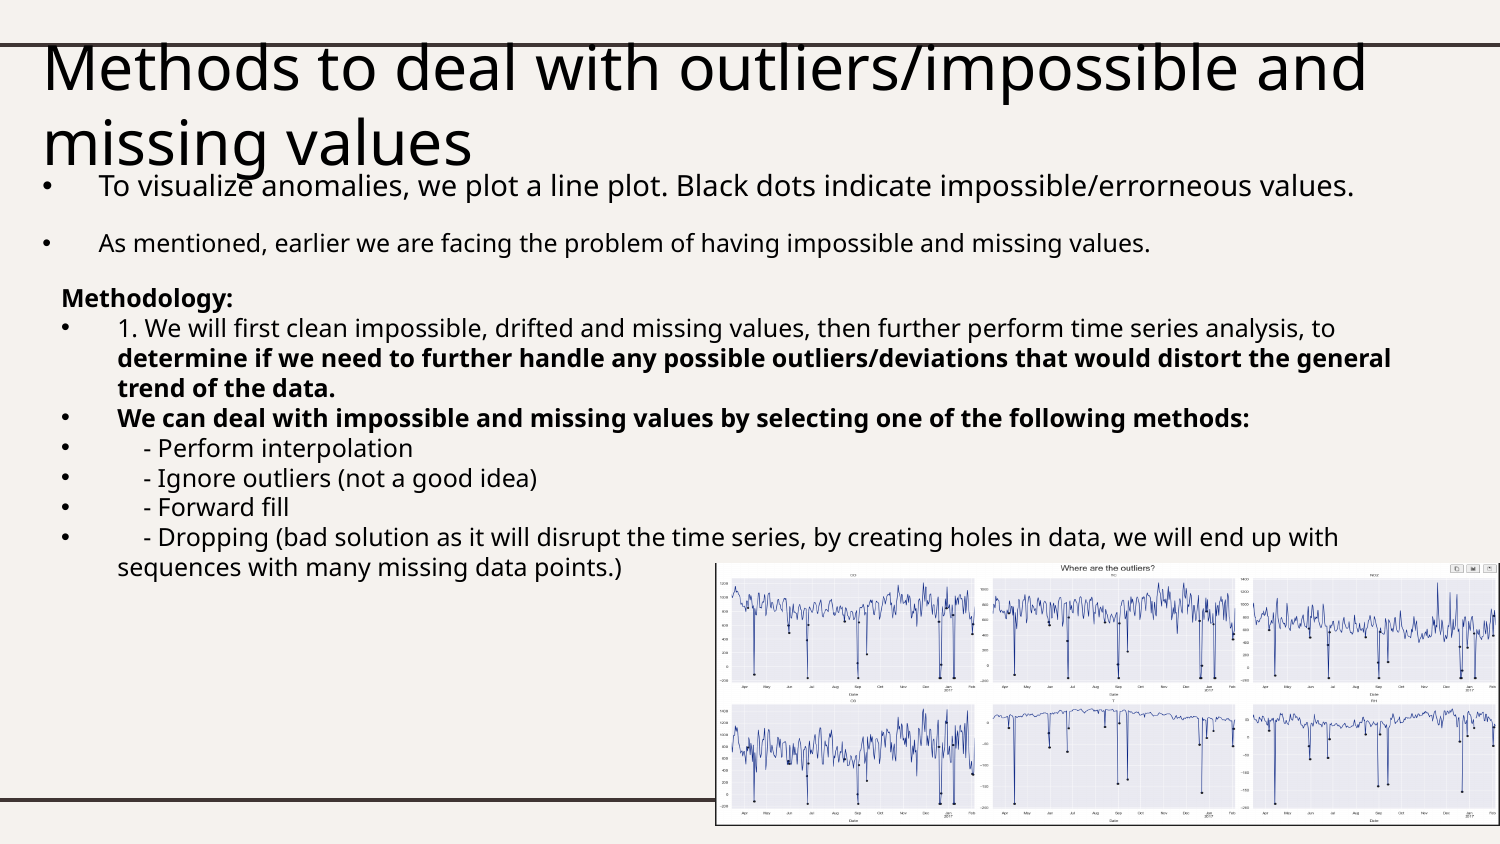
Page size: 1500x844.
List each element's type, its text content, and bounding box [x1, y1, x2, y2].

picture [715, 563, 1500, 826]
subtitle To visualize anomalies, we plot a line plot. Black dots indicate impossible/errorneous values. As mentioned, earlier we are facing the problem of having impossible and missing values. Methodology: 1. We will first clean impossible, drifted and missing values, then further perform time series analysis, to determine if we need to further handle any possible outliers/deviations that would distort the general trend of the data. We can deal with impossible and missing values by selecting one of the following methods: - Perform interpolation - Ignore outliers (not a good idea) - Forward fill - Dropping (bad solution as it will disrupt the time series, by creating holes in data, we will end up with sequences with many missing data points.) [27, 152, 1453, 618]
title Methods to deal with outliers/impossible and missing values [27, 67, 1427, 139]
